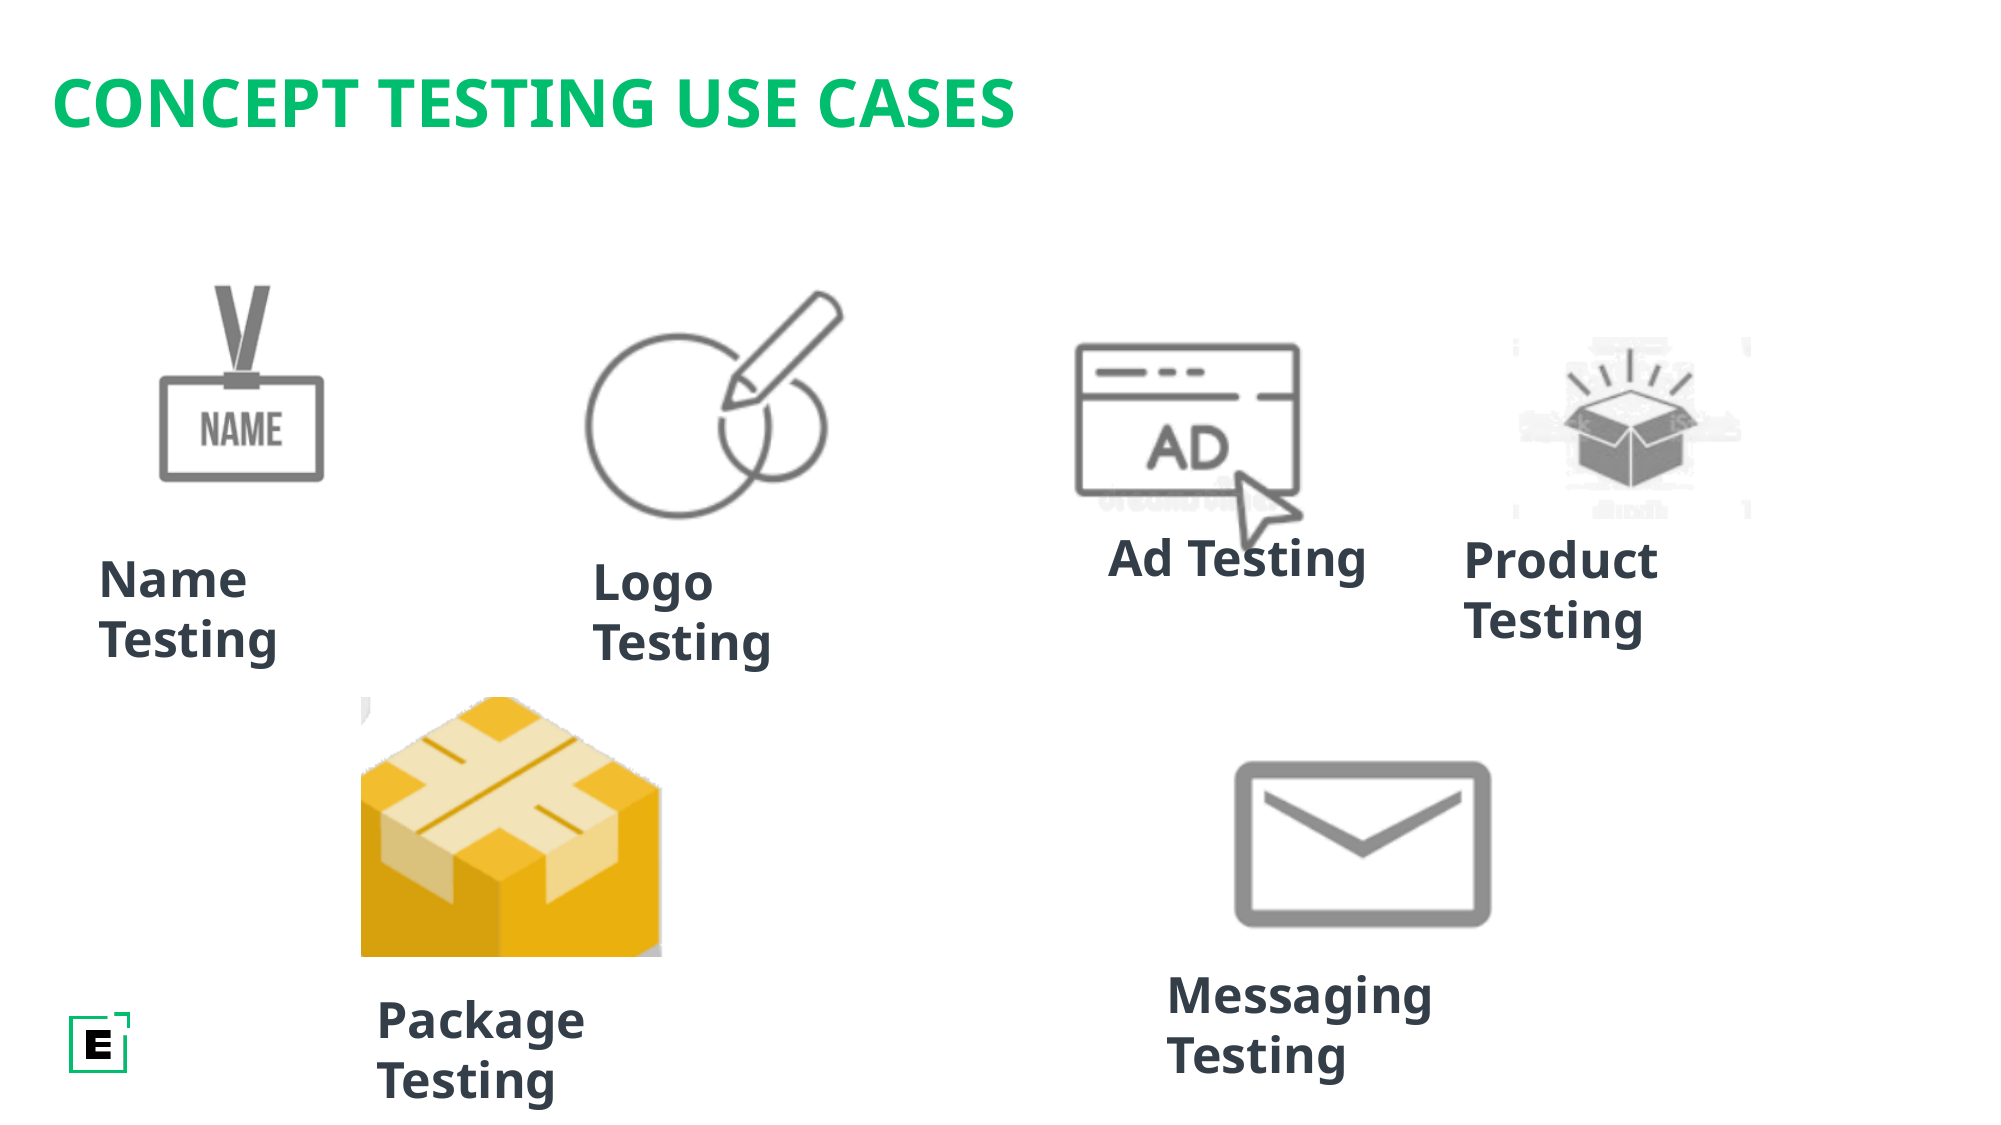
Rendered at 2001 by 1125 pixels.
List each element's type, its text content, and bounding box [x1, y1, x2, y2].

text_box Ad Testing [1093, 519, 1400, 595]
text_box Product Testing [1448, 520, 1816, 656]
text_box Package Testing [361, 981, 729, 1116]
picture [1513, 337, 1751, 519]
picture [1046, 313, 1344, 559]
picture [1207, 729, 1521, 957]
picture [69, 1012, 130, 1073]
title CONCEPT TESTING USE CASES [49, 5, 1632, 196]
text_box Messaging Testing [1151, 956, 1576, 1092]
text_box Name Testing [83, 539, 451, 675]
picture [134, 270, 362, 489]
picture [571, 270, 878, 537]
picture [361, 697, 667, 957]
text_box Logo Testing [577, 543, 884, 679]
